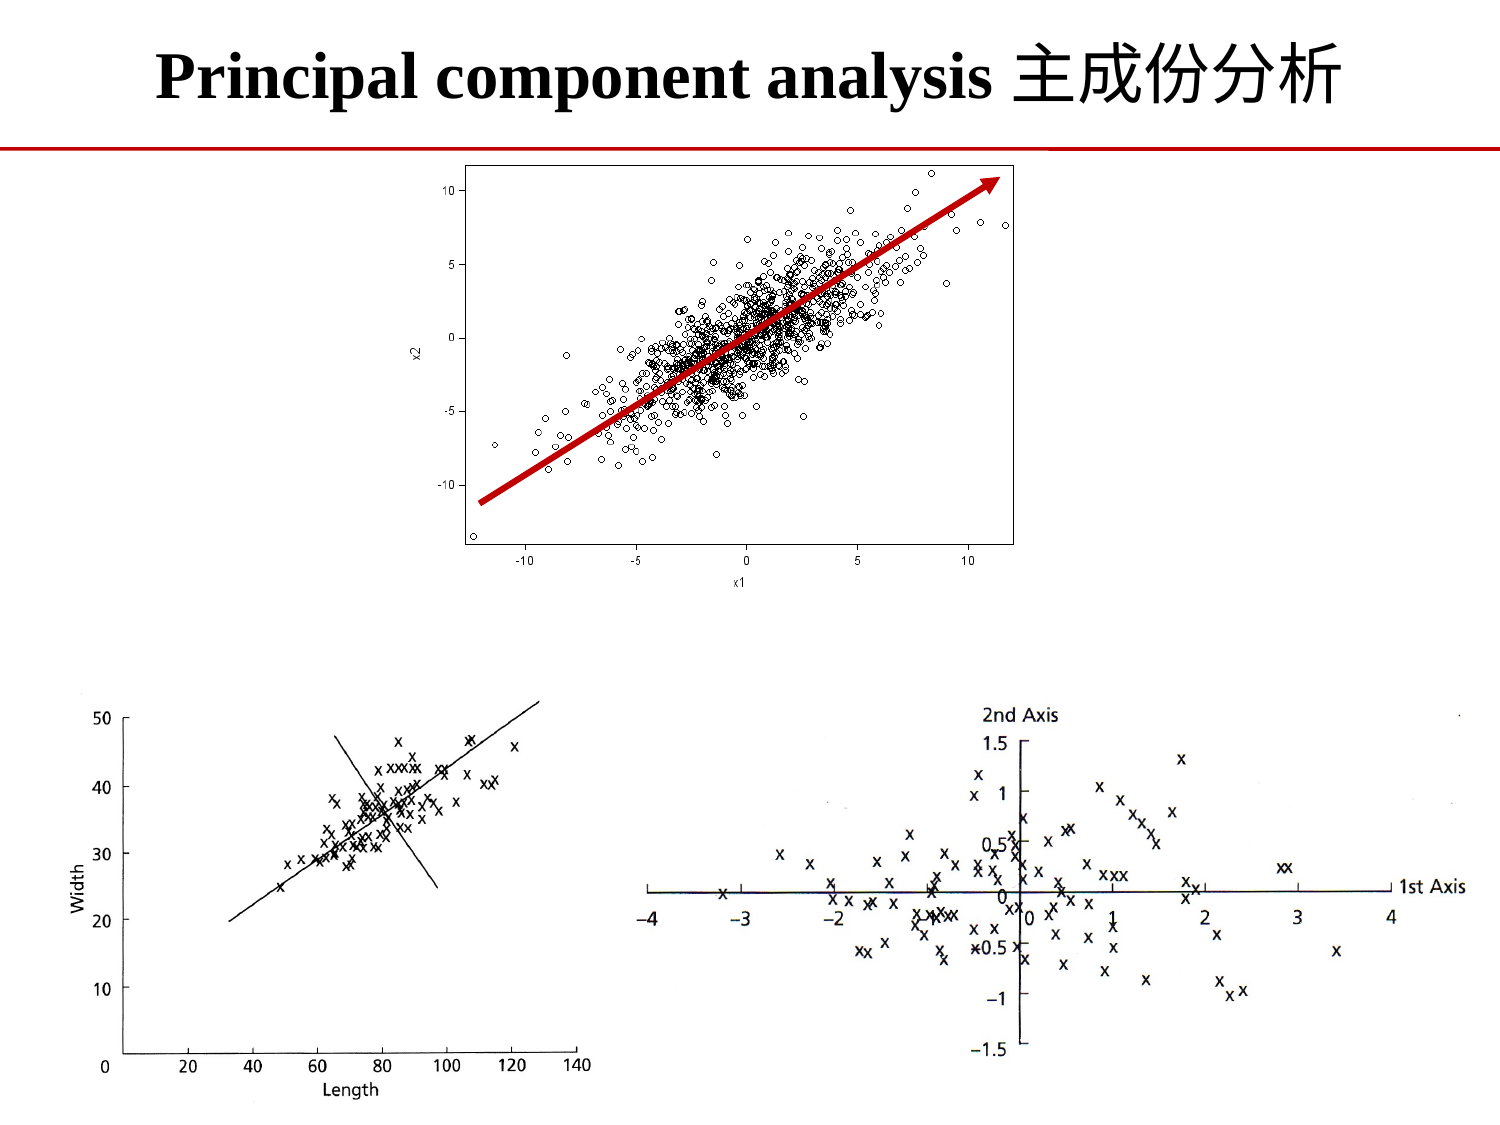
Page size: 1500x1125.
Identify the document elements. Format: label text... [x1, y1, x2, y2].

text_box Principal component analysis主成份分析 [141, 24, 1359, 120]
picture [626, 691, 1474, 1066]
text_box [479, 176, 1001, 504]
picture [50, 691, 599, 1106]
picture [405, 160, 1020, 594]
